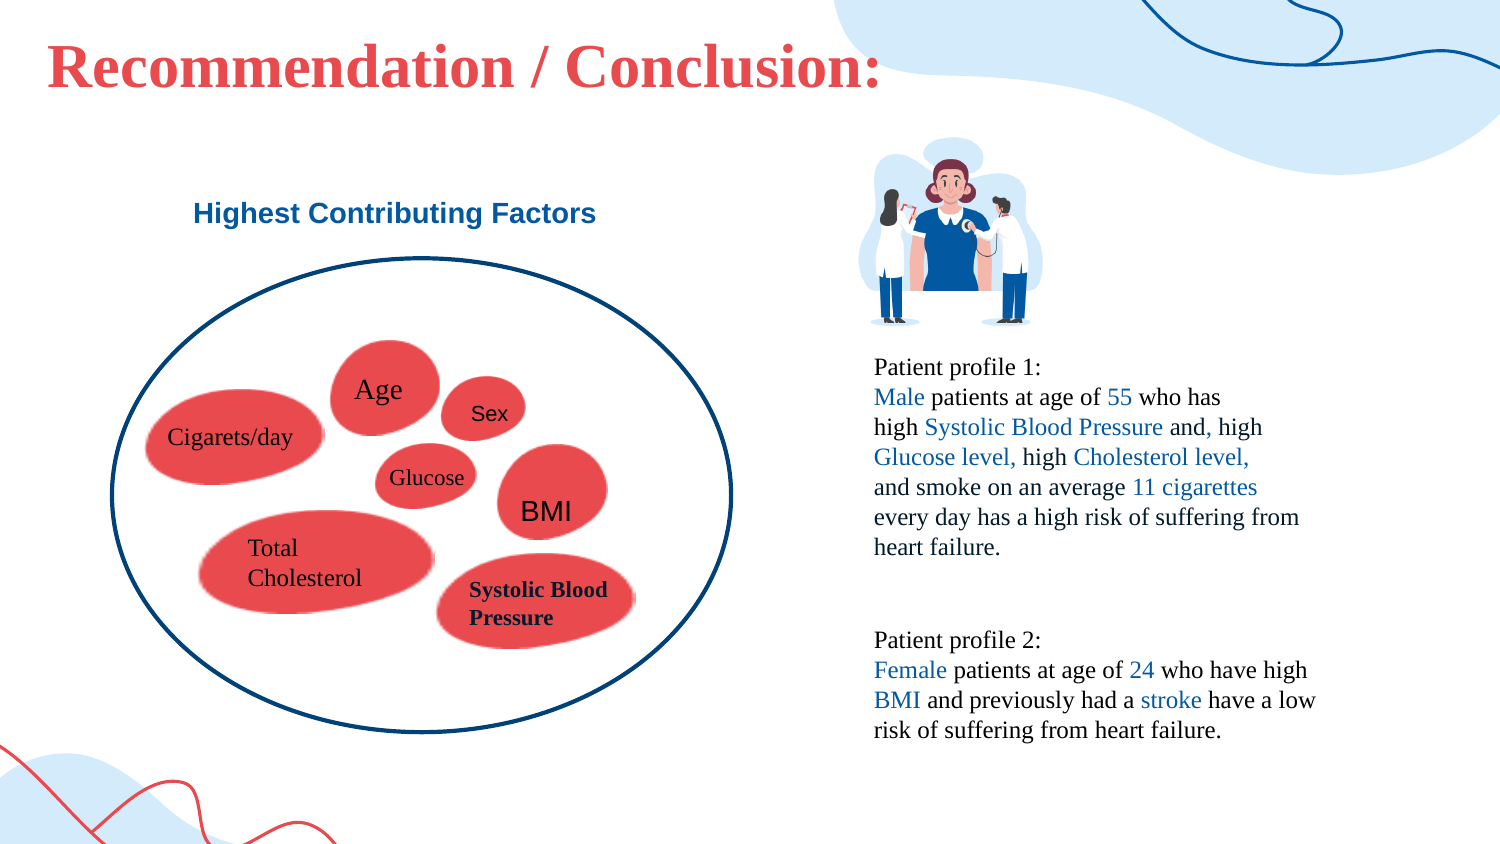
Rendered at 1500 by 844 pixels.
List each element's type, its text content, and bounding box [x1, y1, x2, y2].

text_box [111, 257, 732, 733]
text_box Patient profile 1: Male patients at age of 55 who has high Systolic Blood Pressure and, high Glucose level, high Cholesterol level, and smoke on an average 11 cigarettes every day has a high risk of suffering from heart failure. [858, 343, 1334, 598]
text_box Patient profile 2: Female patients at age of 24 who have high BMI and previously had a stroke have a low risk of suffering from heart failure. [858, 615, 1334, 781]
text_box Highest Contributing Factors [178, 187, 662, 237]
picture [858, 137, 1044, 326]
title Recommendation / Conclusion: [32, 10, 1469, 125]
